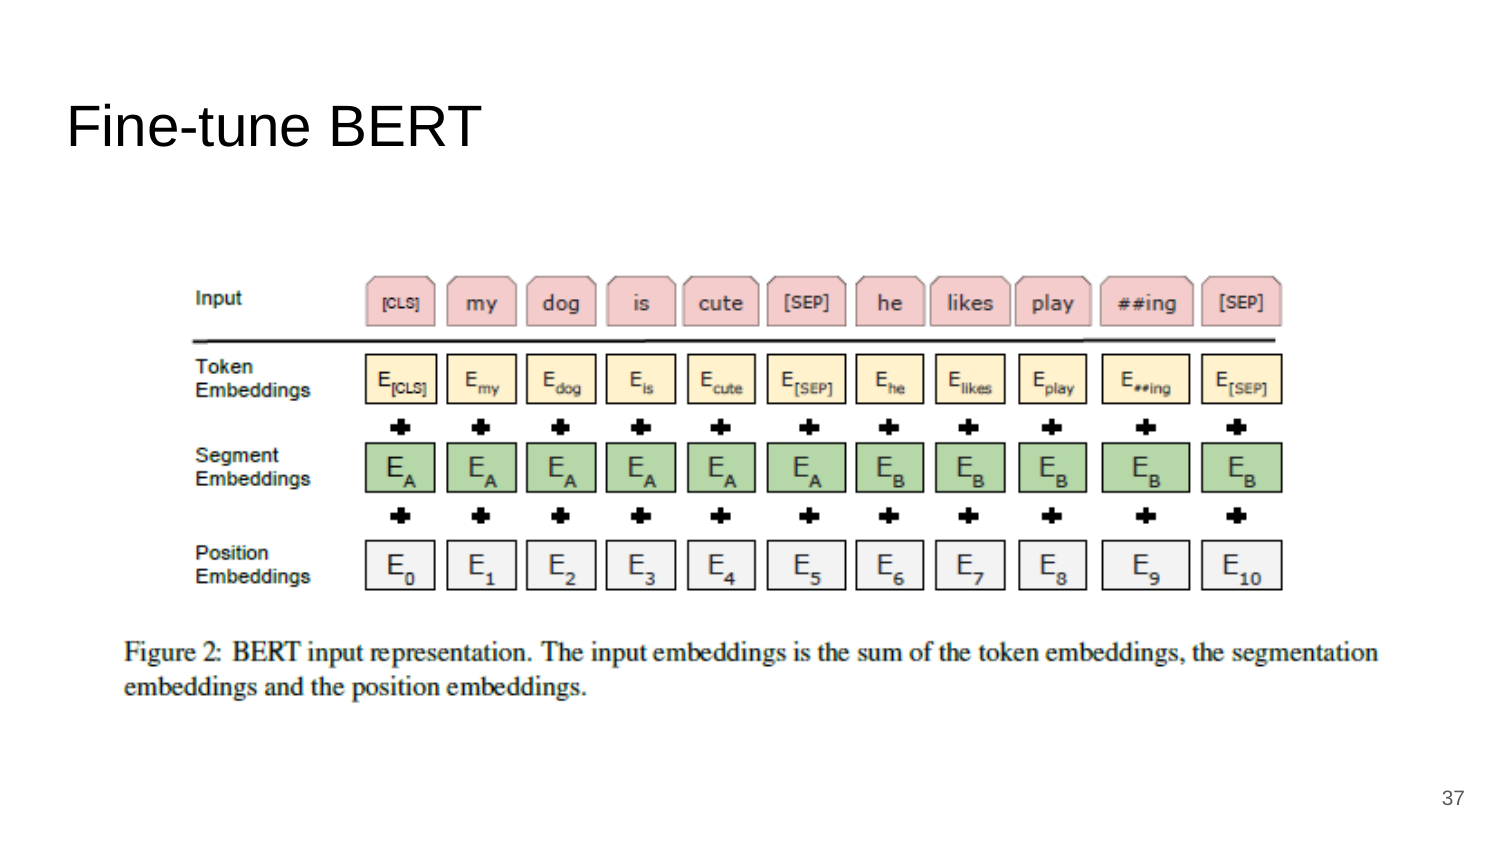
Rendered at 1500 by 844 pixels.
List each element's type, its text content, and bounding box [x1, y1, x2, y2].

picture [112, 251, 1388, 712]
title Fine-tune BERT [51, 72, 1449, 167]
slide_number 37 [1389, 764, 1480, 830]
